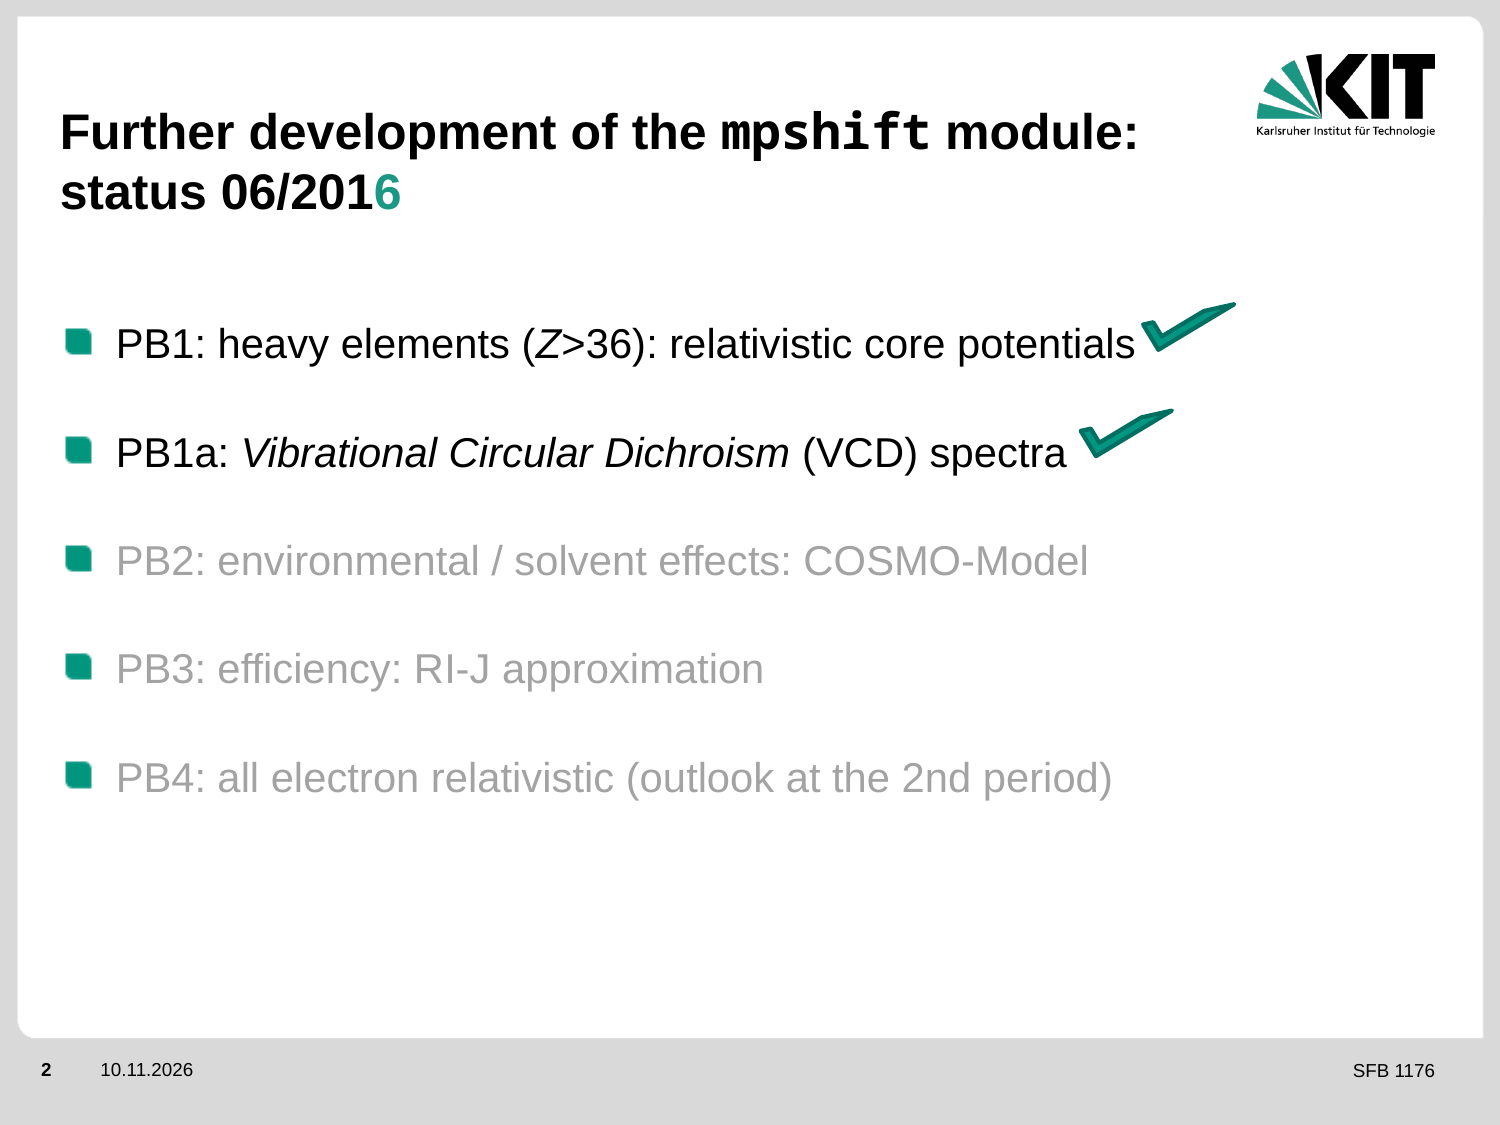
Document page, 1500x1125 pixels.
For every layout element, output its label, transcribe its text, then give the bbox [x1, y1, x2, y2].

picture [0, 0, 1500, 1125]
text_box [1078, 408, 1174, 459]
text_box PB1: heavy elements (Z>36): relativistic core potentials PB1a: Vibrational Circular Dichroism (VCD) spectra PB2: environmental / solvent effects: COSMO-Model PB3: efficiency: RI-J approximation PB4: all electron relativistic (outlook at the 2nd period) [64, 267, 1436, 1070]
title Further development of the mpshift module: status 06/2016 [59, 127, 1416, 220]
text_box [1141, 302, 1237, 352]
